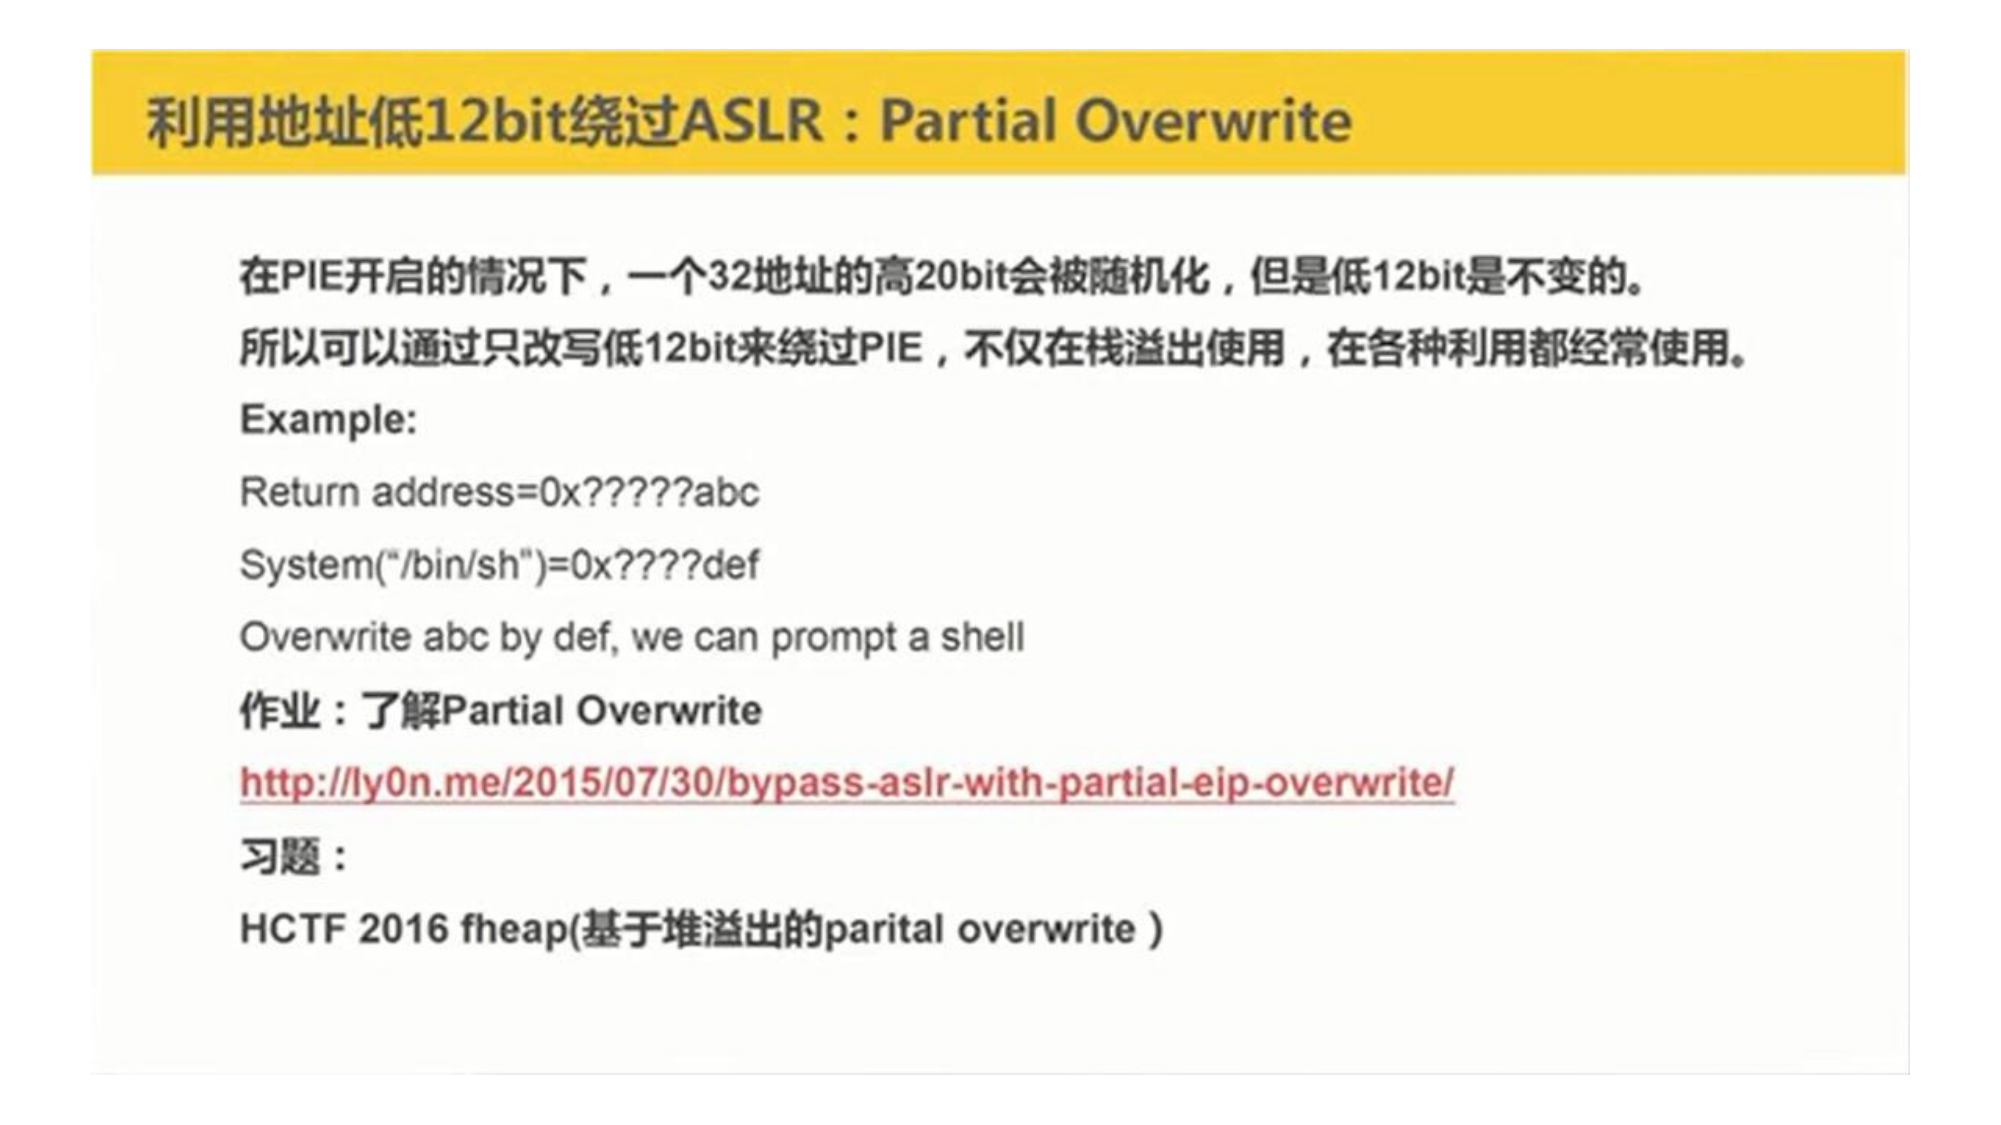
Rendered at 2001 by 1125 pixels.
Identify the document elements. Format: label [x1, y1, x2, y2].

picture [90, 49, 1910, 1076]
